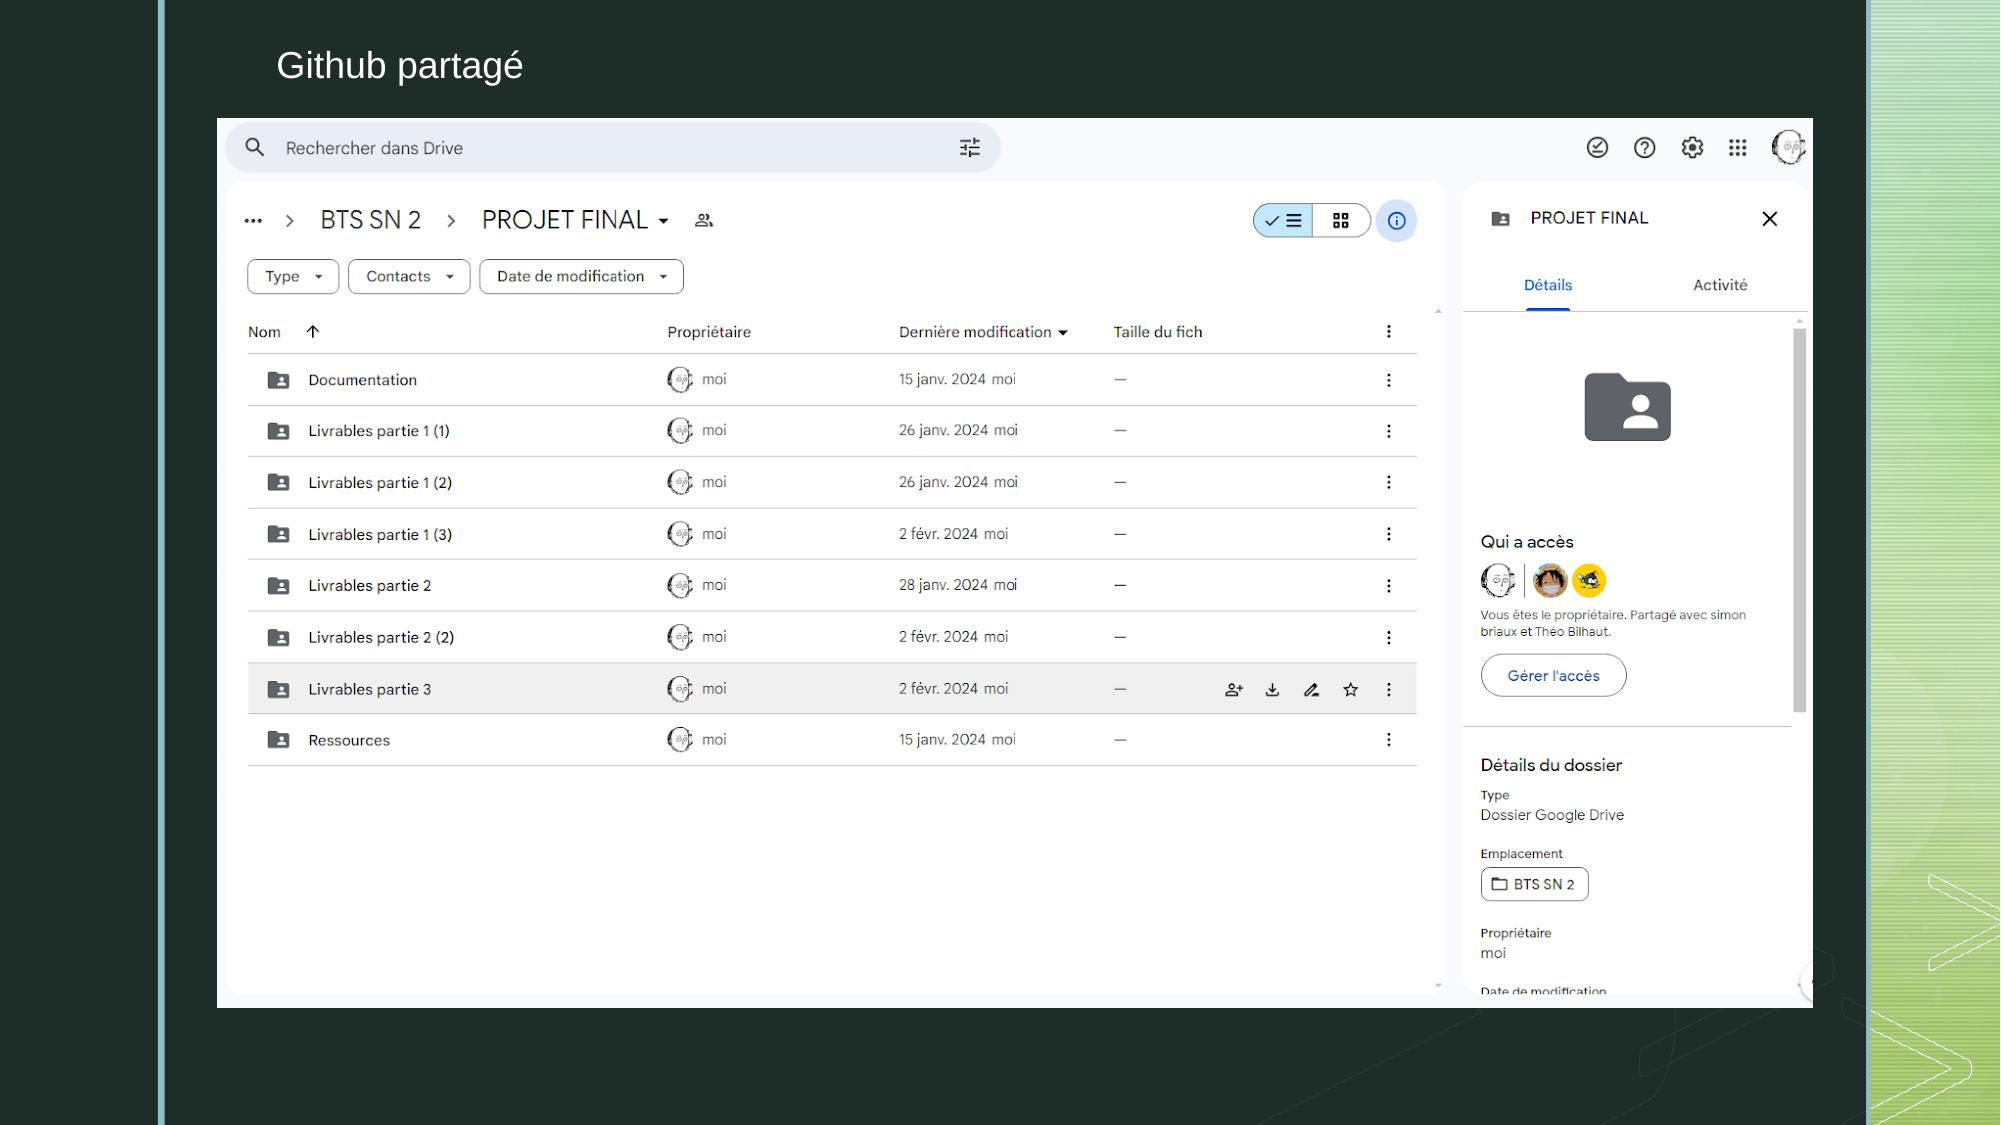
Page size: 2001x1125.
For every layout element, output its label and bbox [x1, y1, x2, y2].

picture [0, 0, 2001, 1125]
list [217, 118, 1813, 1008]
